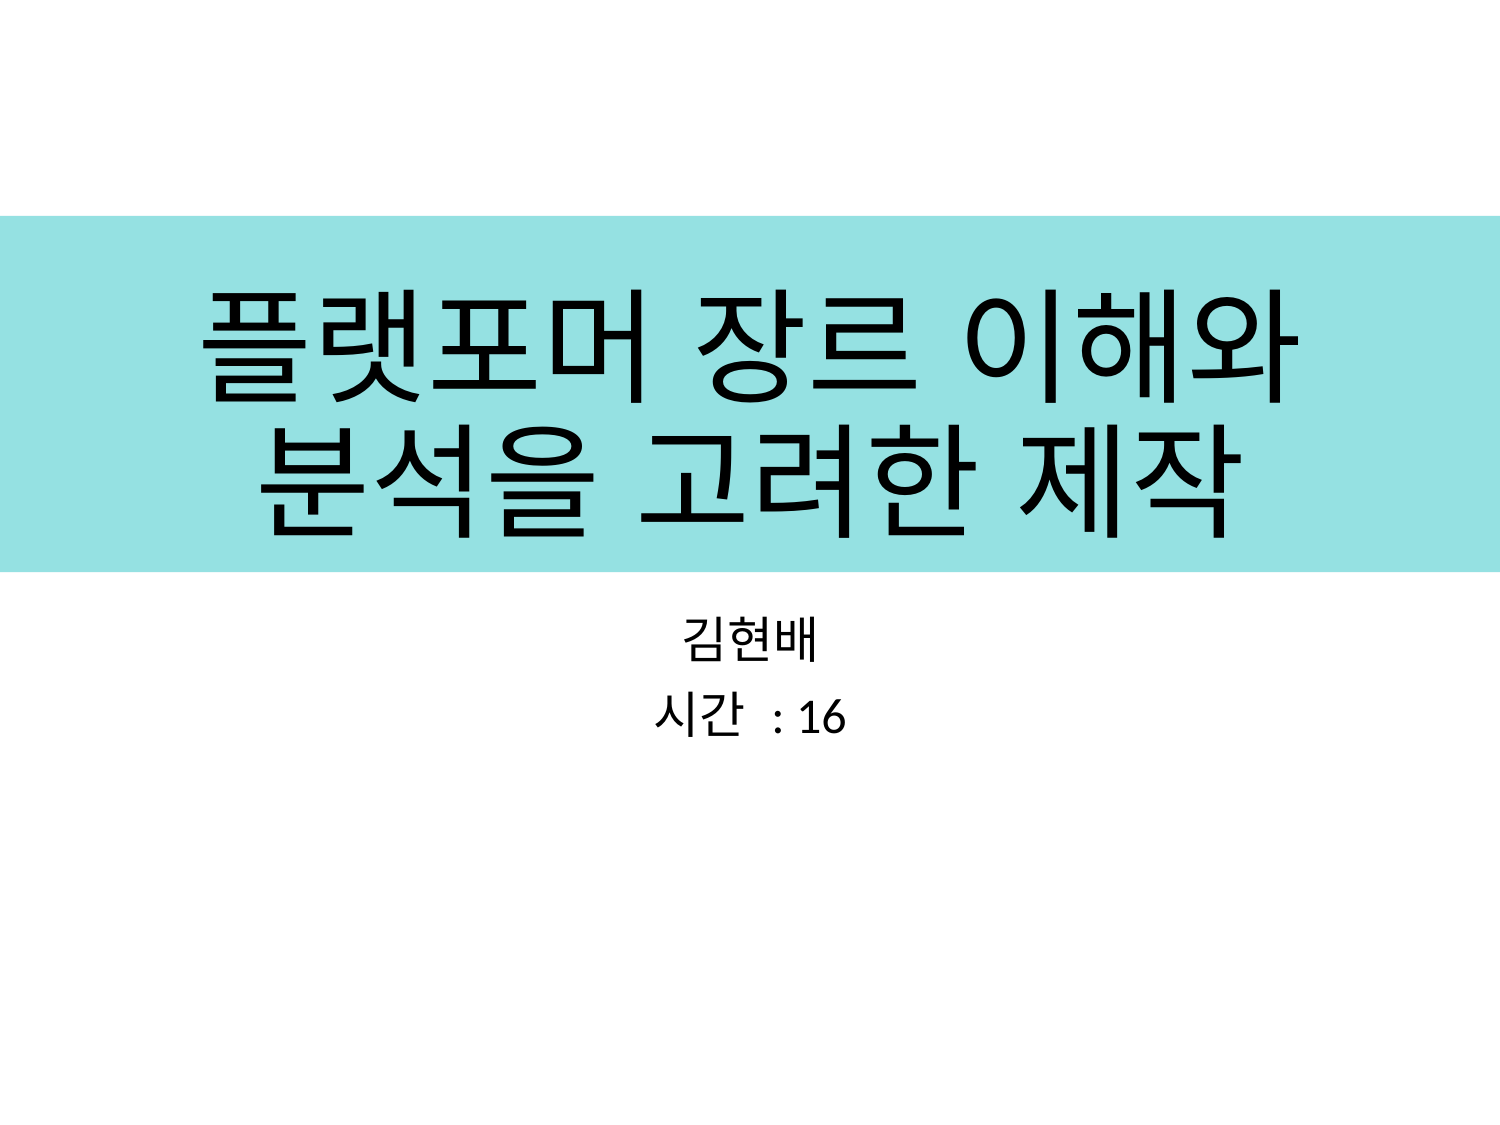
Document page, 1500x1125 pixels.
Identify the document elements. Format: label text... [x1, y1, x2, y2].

text_box [0, 215, 1500, 573]
subtitle 김현배 시간 : 16 [187, 607, 1313, 880]
title 플랫포머 장르 이해와 분석을 고려한 제작 [112, 171, 1388, 564]
